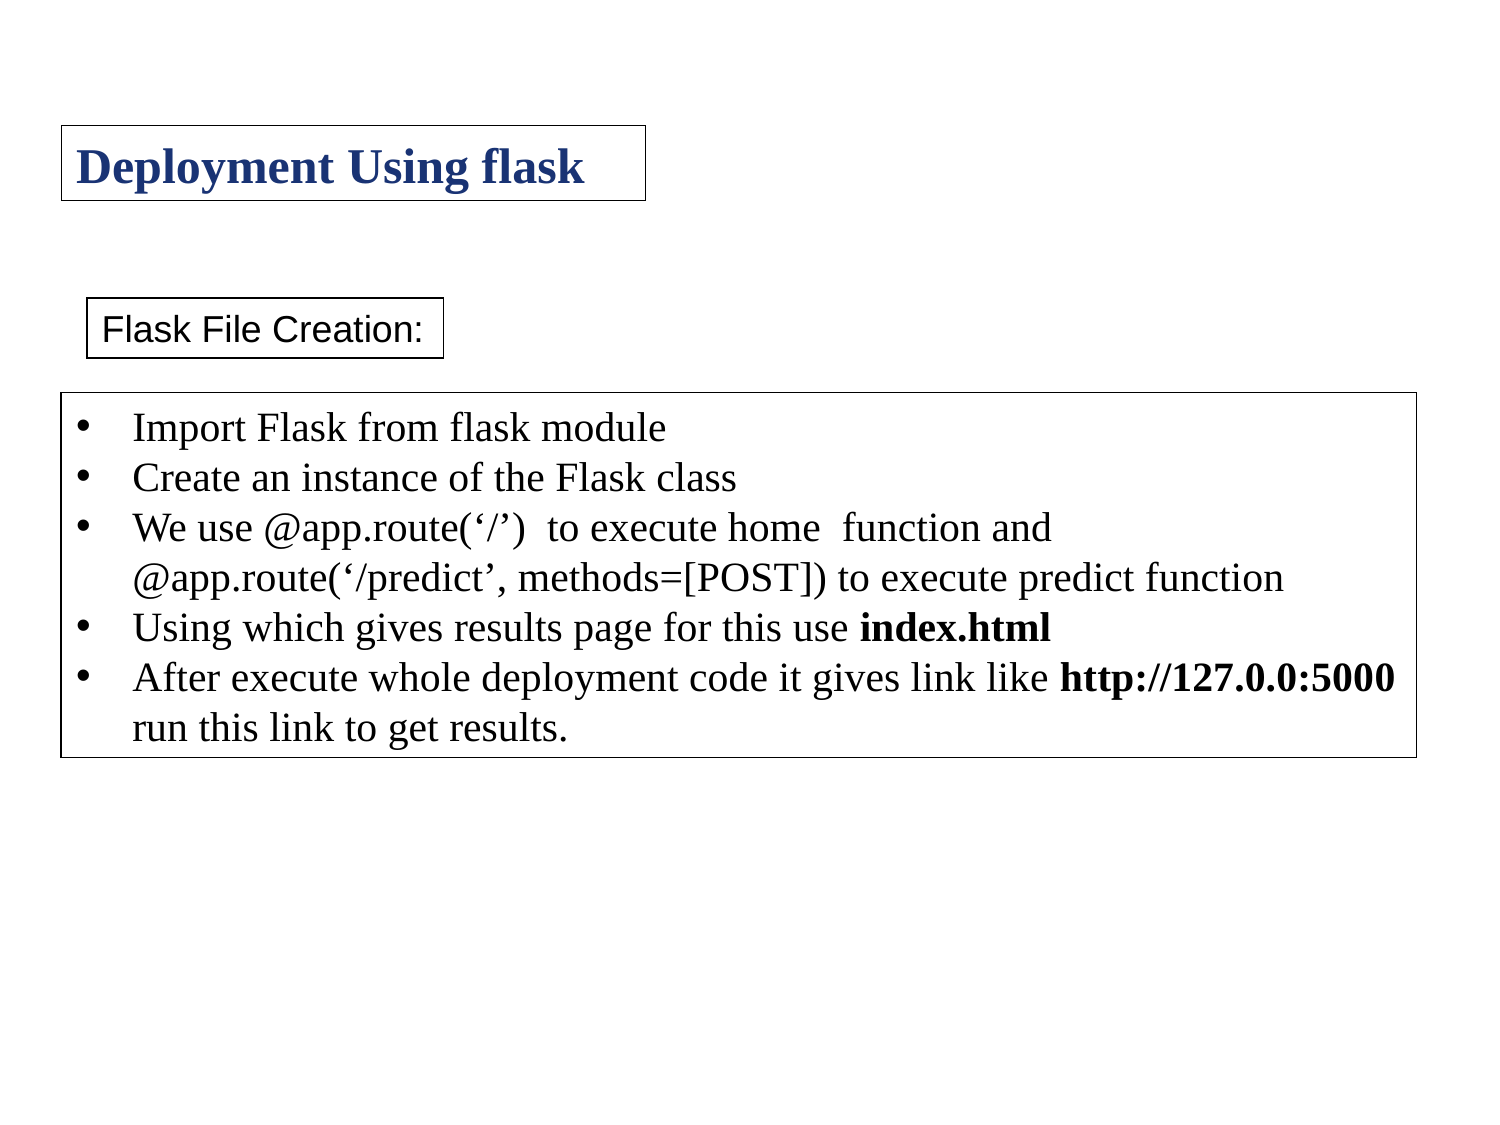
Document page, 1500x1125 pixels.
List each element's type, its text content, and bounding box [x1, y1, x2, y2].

text_box Import Flask from flask module Create an instance of the Flask class We use @app.route(‘/’) to execute home function and @app.route(‘/predict’, methods=[POST]) to execute predict function Using which gives results page for this use index.html After execute whole deployment code it gives link like http://127.0.0:5000 run this link to get results. [61, 392, 1417, 758]
text_box Flask File Creation: [86, 298, 444, 358]
text_box Deployment Using flask [61, 125, 646, 201]
